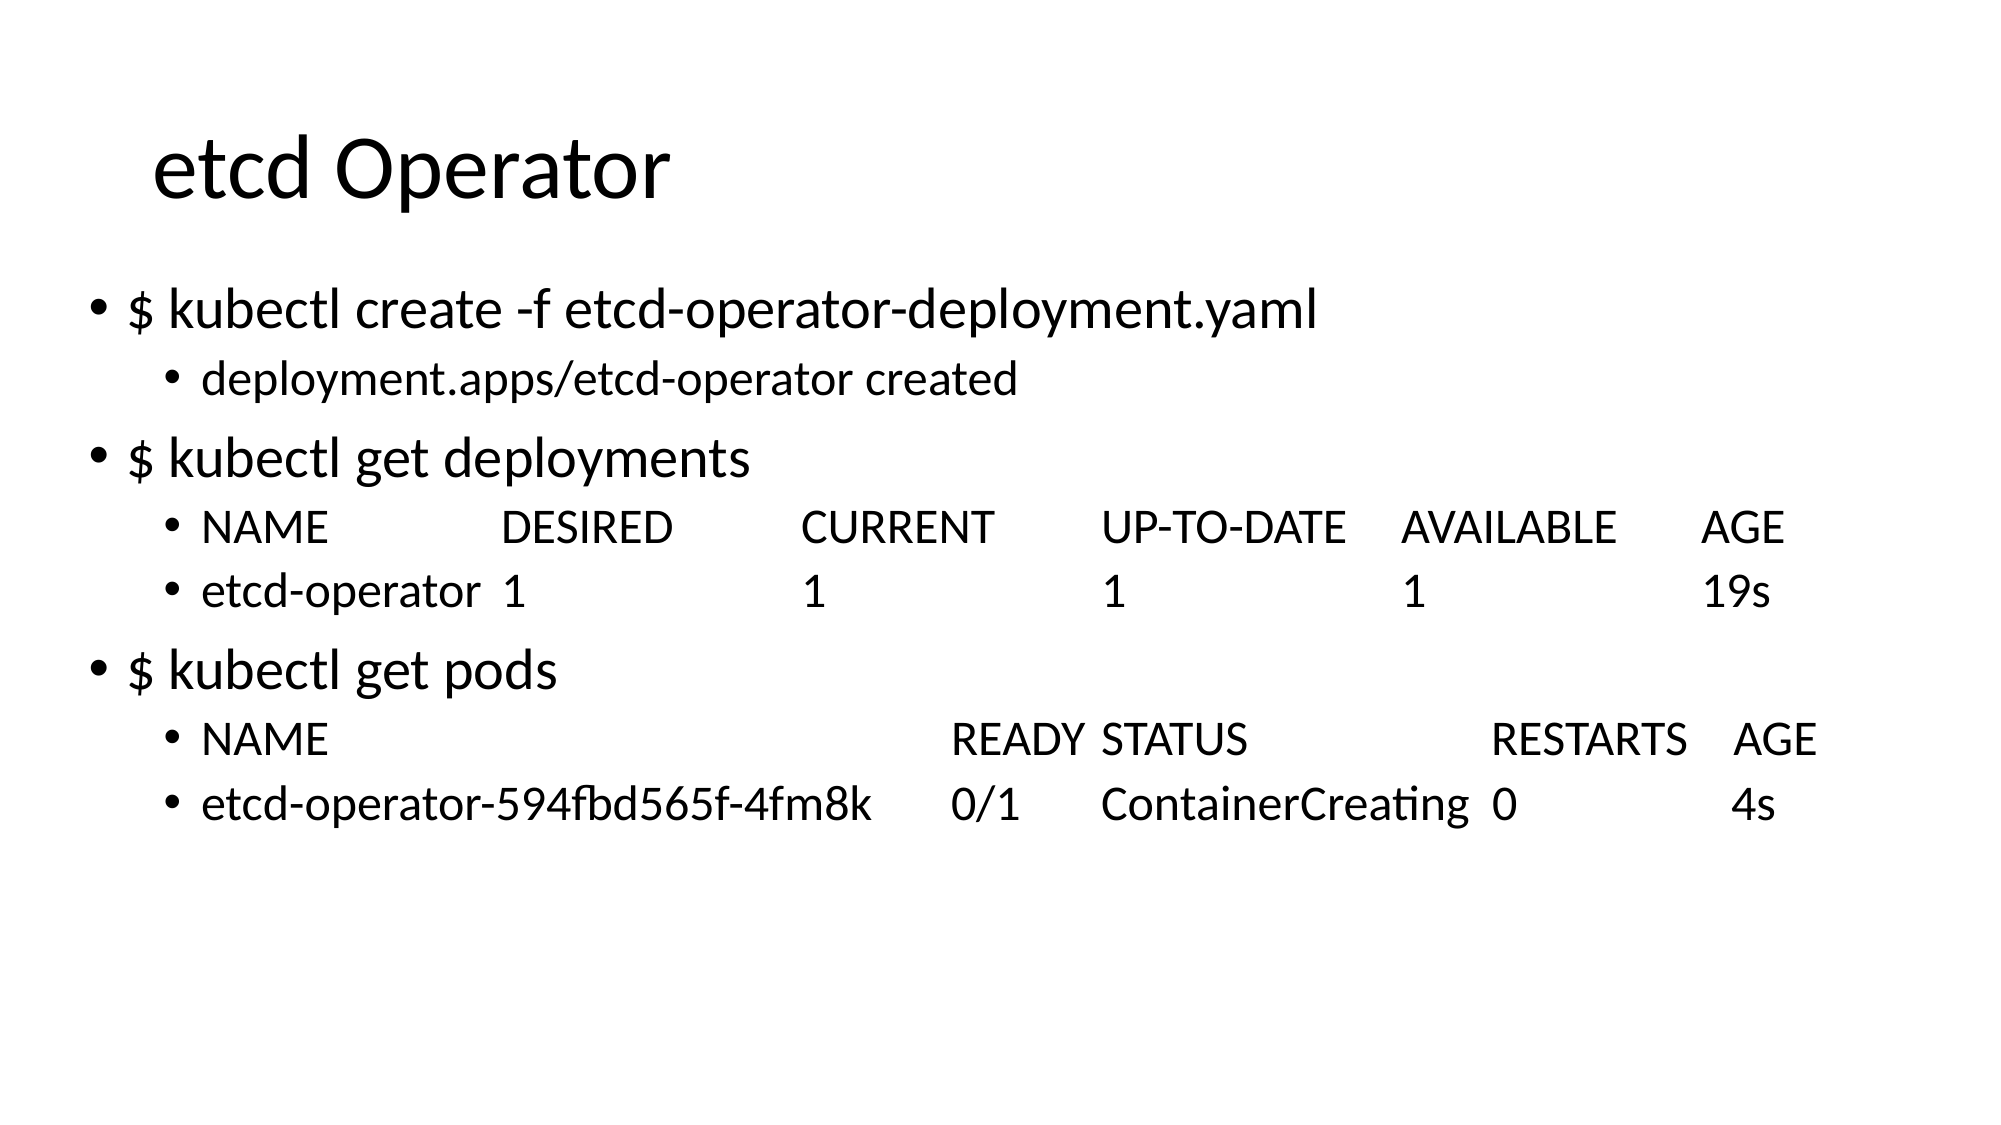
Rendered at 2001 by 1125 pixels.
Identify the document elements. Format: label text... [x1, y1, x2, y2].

list $ kubectl create -f etcd-operator-deployment.yaml deployment.apps/etcd-operator created $ kubectl get deployments NAME DESIRED CURRENT UP-TO-DATE AVAILABLE AGE etcd-operator 1 1 1 1 19s $ kubectl get pods NAME READY STATUS RESTARTS AGE etcd-operator-594fbd565f-4fm8k 0/1 ContainerCreating 0 4s [73, 271, 1895, 985]
title etcd Operator [137, 59, 1863, 271]
